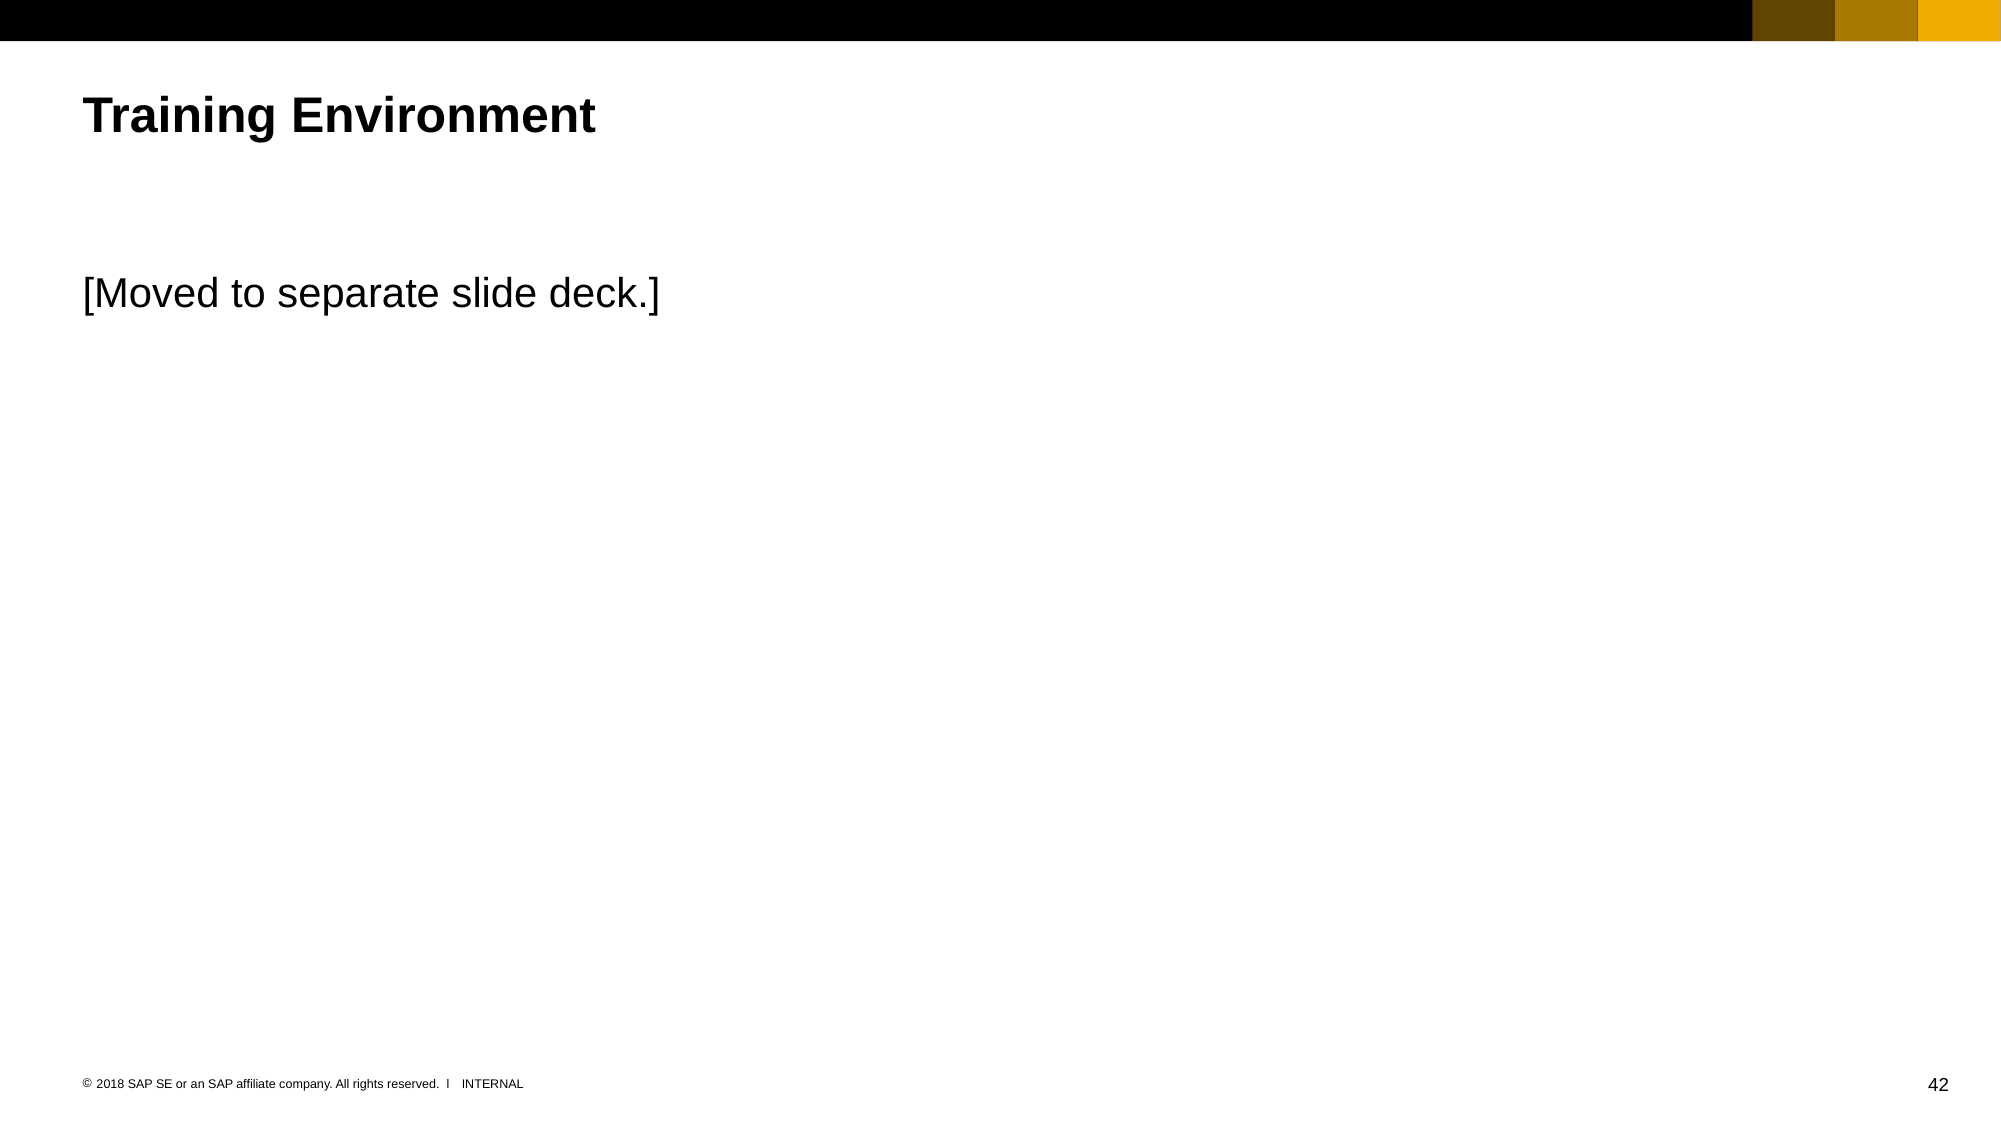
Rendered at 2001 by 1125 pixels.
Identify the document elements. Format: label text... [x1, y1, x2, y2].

title Training Environment [82, 82, 1918, 144]
list [Moved to separate slide deck.] [82, 265, 1918, 1040]
